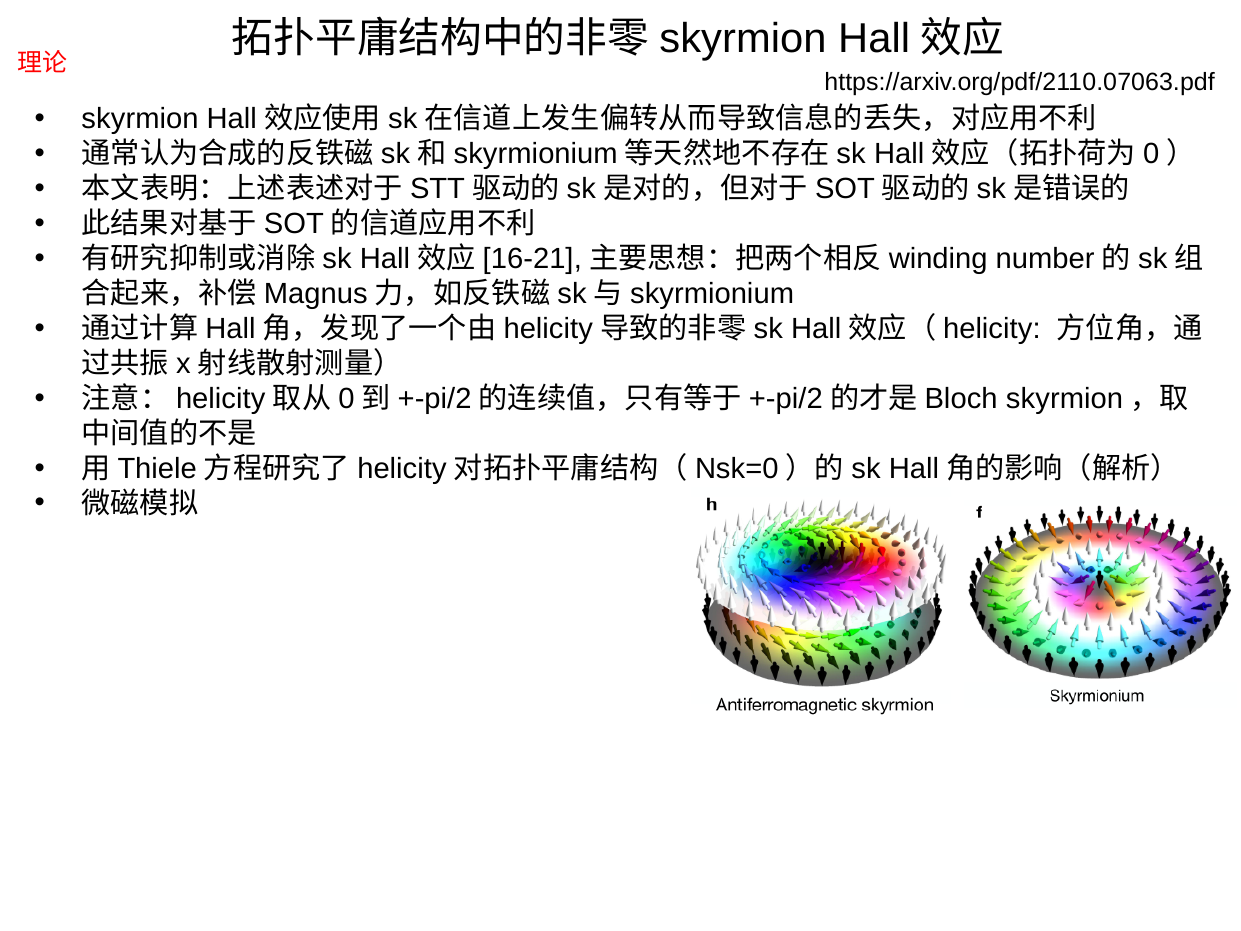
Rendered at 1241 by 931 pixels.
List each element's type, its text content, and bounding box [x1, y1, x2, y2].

text_box https://arxiv.org/pdf/2110.07063.pdf [809, 58, 1237, 104]
text_box 拓扑平庸结构中的非零skyrmion Hall效应 [217, 13, 1024, 69]
text_box 理论 [2, 39, 101, 84]
picture [964, 500, 1238, 708]
text_box skyrmion Hall效应使用sk在信道上发生偏转从而导致信息的丢失，对应用不利 通常认为合成的反铁磁sk和skyrmionium等天然地不存在sk Hall效应（拓扑荷为0） 本文表明：上述表述对于STT驱动的sk是对的，但对于SOT驱动的sk是错误的 此结果对基于SOT的信道应用不利 有研究抑制或消除sk Hall效应[16-21],主要思想：把两个相反winding number的sk组合起来，补偿Magnus力，如反铁磁sk与skyrmionium 通过计算Hall角，发现了一个由helicity导致的非零sk Hall效应（helicity: 方位角，通过共振x射线散射测量） 注意：helicity取从0到+-pi/2的连续值，只有等于+-pi/2的才是Bloch skyrmion，取中间值的不是 用Thiele方程研究了helicity对拓扑平庸结构（Nsk=0）的sk Hall角的影响（解析） 微磁模拟 [19, 92, 1221, 527]
picture [691, 487, 951, 725]
